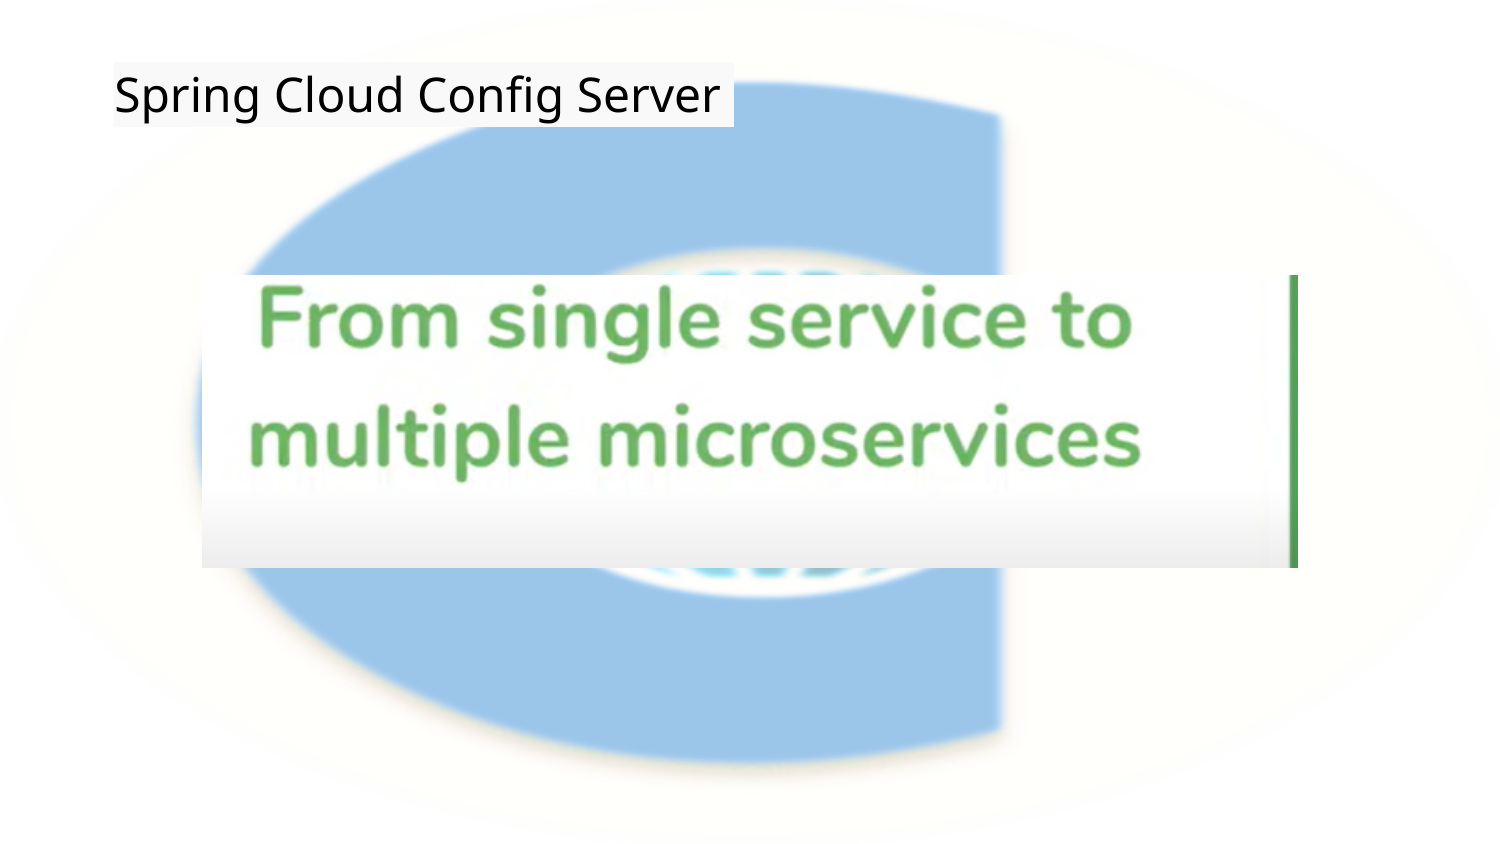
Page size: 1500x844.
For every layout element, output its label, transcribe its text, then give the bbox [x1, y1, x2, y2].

picture [202, 275, 1298, 569]
title Spring Cloud Config Server [103, 44, 1397, 208]
